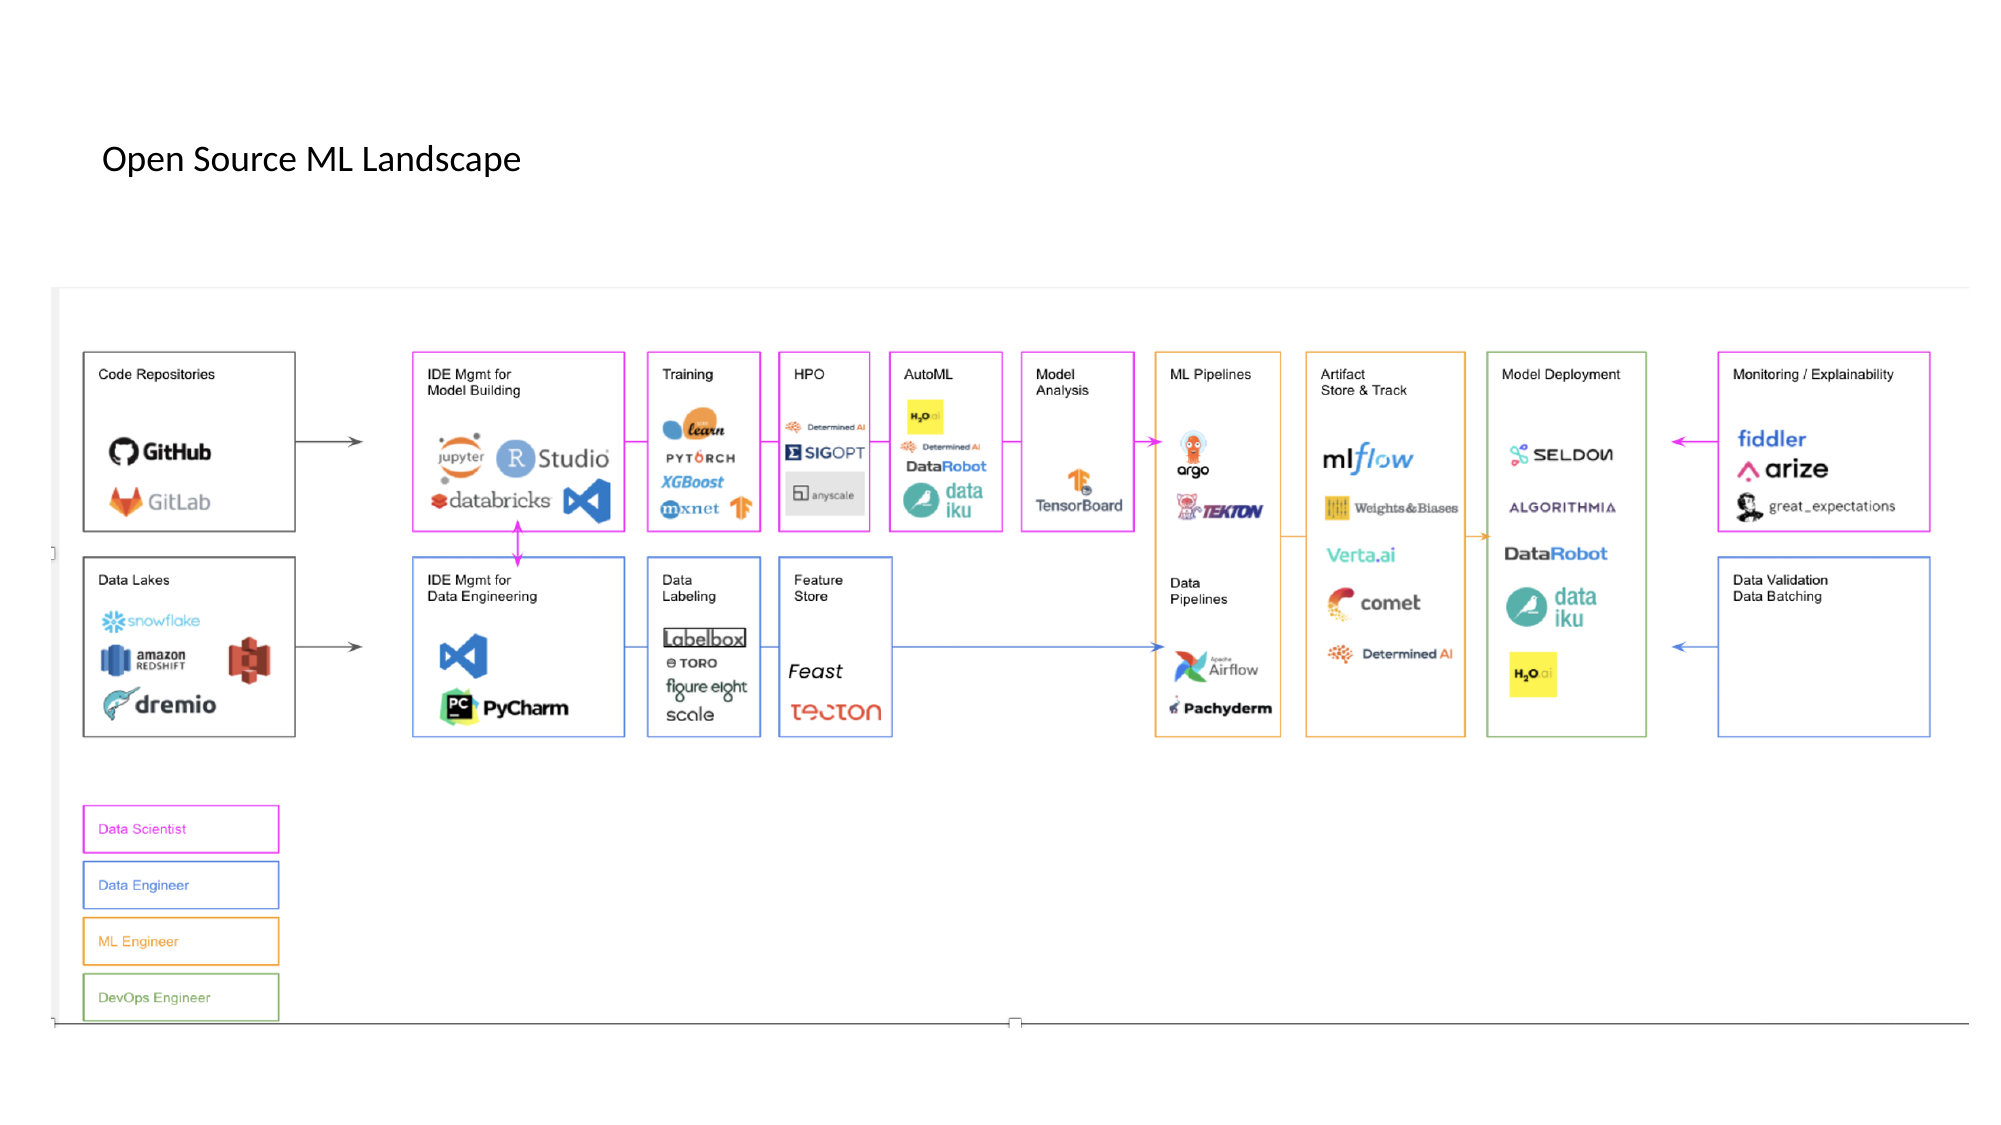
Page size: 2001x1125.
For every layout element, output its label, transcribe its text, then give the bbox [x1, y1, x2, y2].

text_box Open Source ML Landscape [87, 127, 538, 187]
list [50, 287, 1969, 1028]
